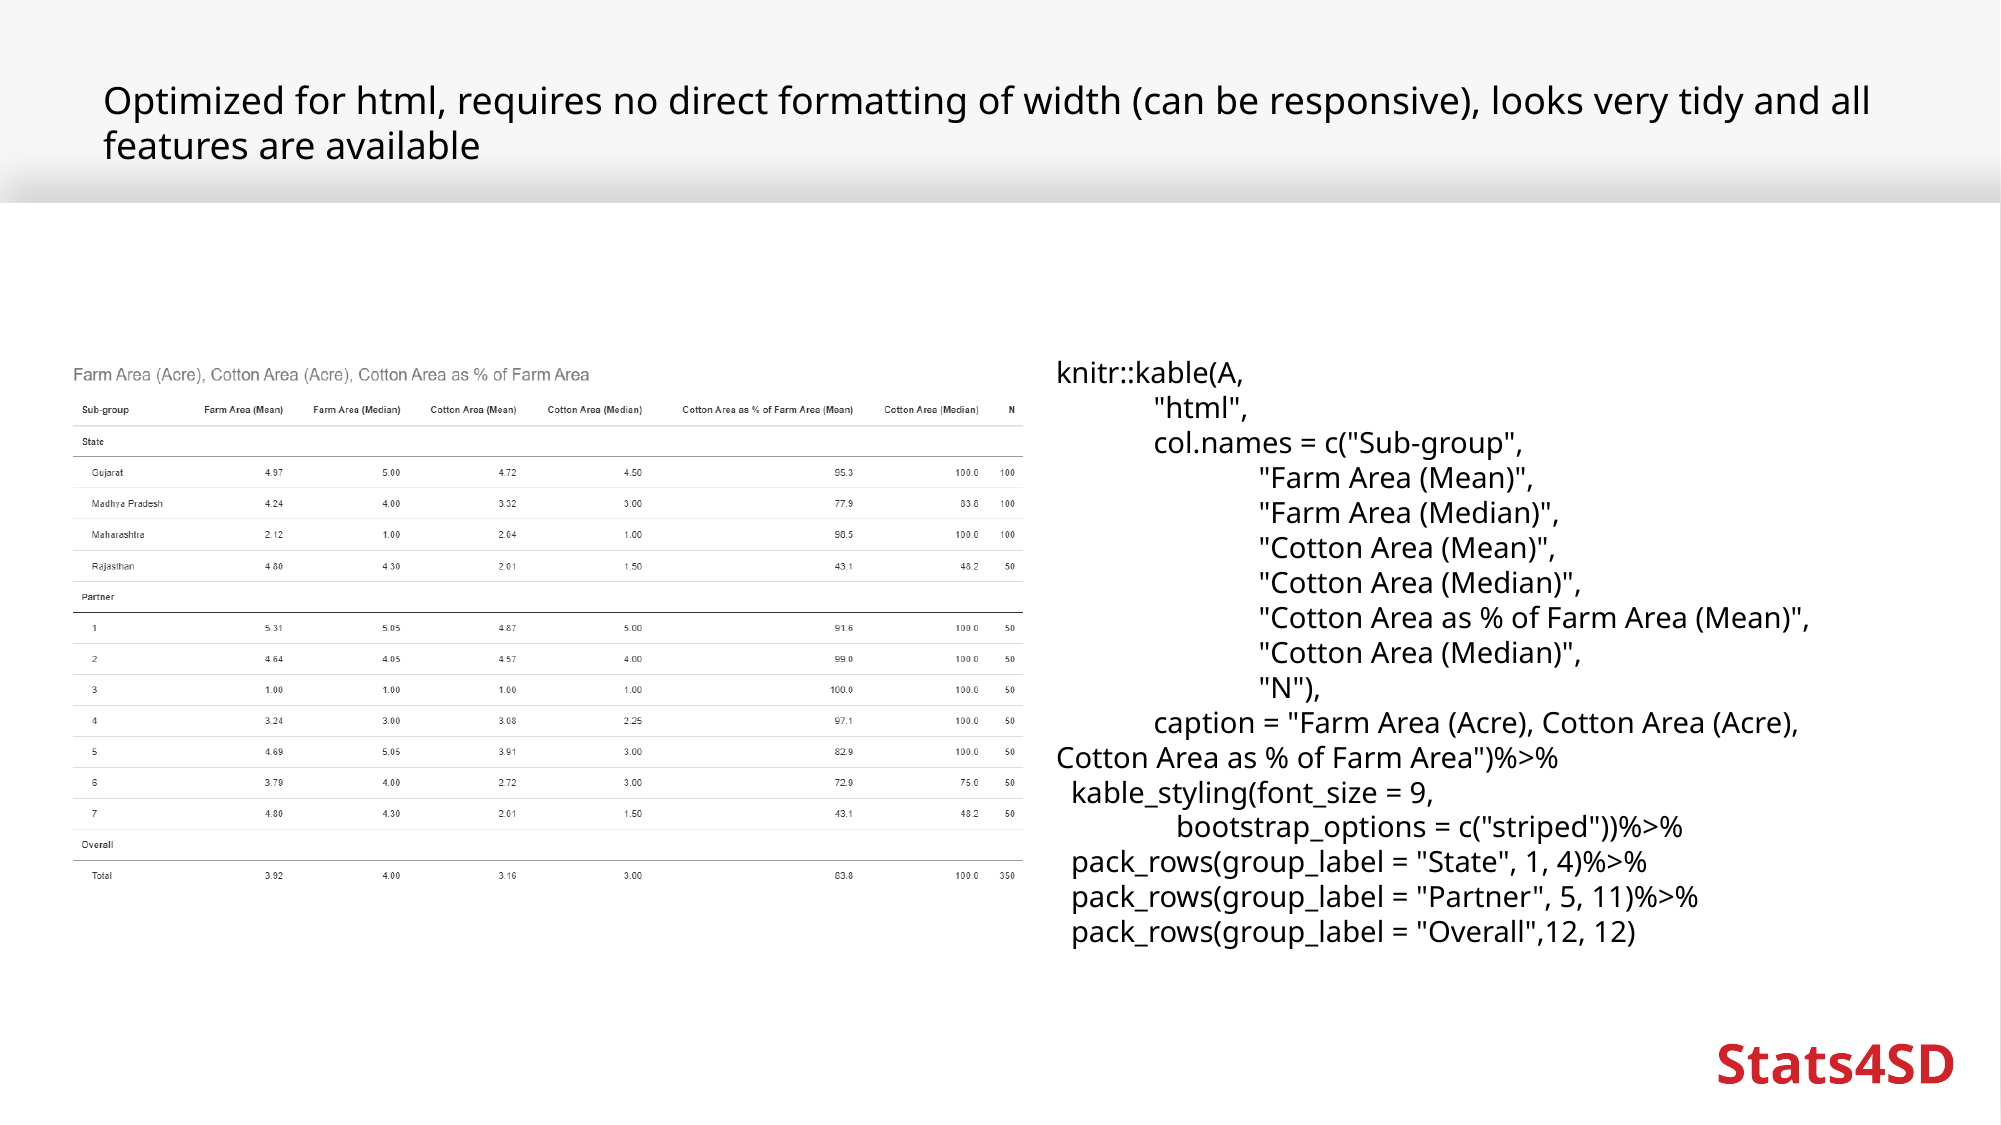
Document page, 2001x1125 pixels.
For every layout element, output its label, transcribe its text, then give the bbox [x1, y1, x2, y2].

picture [62, 365, 1023, 891]
text_box knitr::kable(A, "html", col.names = c("Sub-group", "Farm Area (Mean)", "Farm Area (Median)", "Cotton Area (Mean)", "Cotton Area (Median)", "Cotton Area as % of Farm Area (Mean)", "Cotton Area (Median)", "N"), caption = "Farm Area (Acre), Cotton Area (Acre), Cotton Area as % of Farm Area")%>% kable_styling(font_size = 9, bootstrap_options = c("striped"))%>% pack_rows(group_label = "State", 1, 4)%>% pack_rows(group_label = "Partner", 5, 11)%>% pack_rows(group_label = "Overall",12, 12) [1041, 346, 1869, 956]
picture [1718, 1043, 1954, 1085]
text_box Optimized for html, requires no direct formatting of width (can be responsive), looks very tidy and all features are available [88, 69, 1910, 175]
